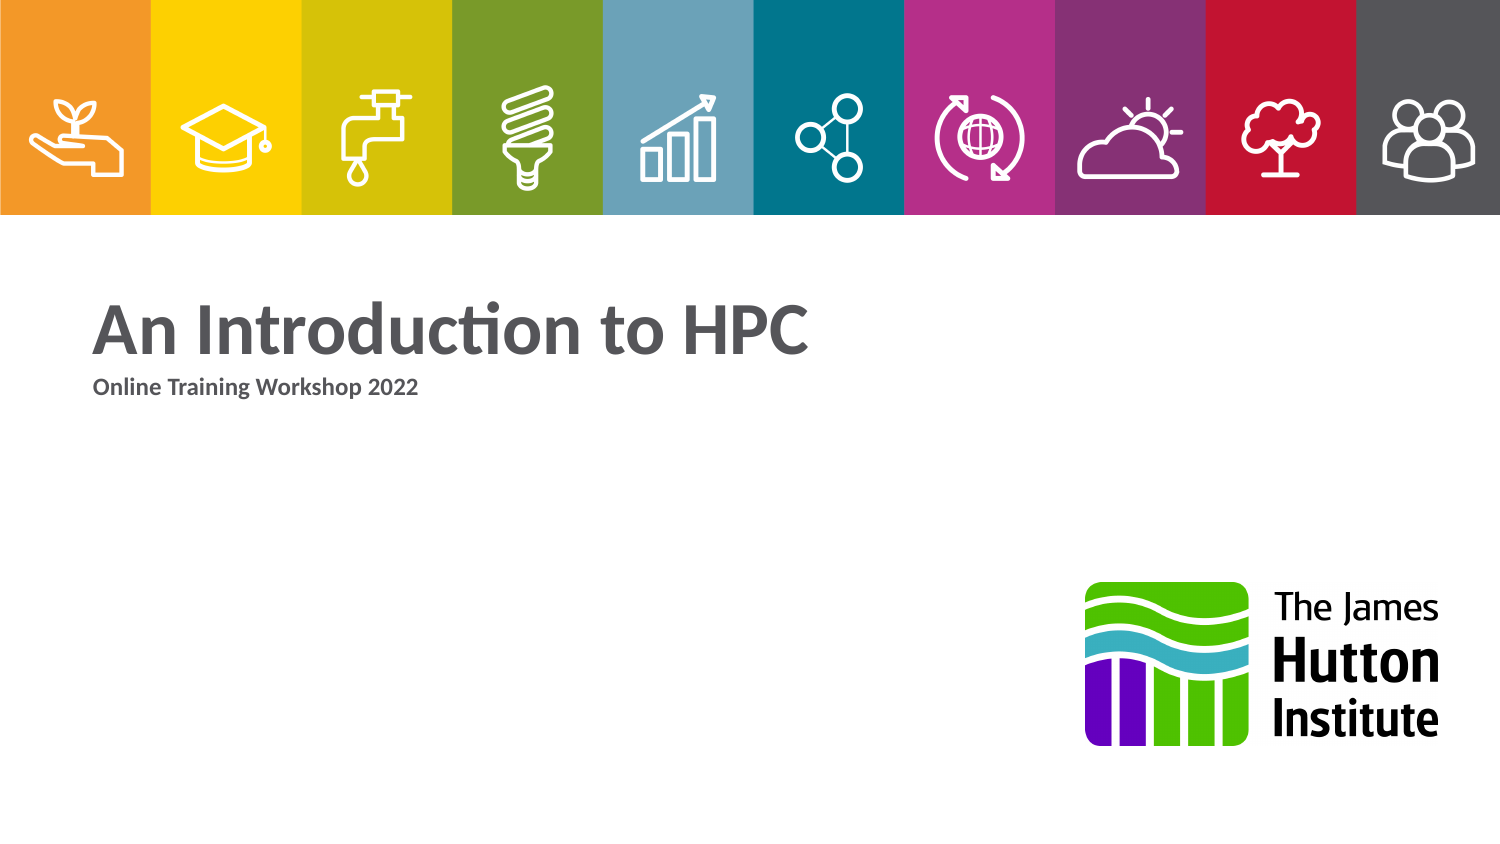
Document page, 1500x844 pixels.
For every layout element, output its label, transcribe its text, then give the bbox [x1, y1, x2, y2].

picture [0, 0, 1500, 215]
title An Introduction to HPC Online Training Workshop 2022 [77, 272, 1465, 409]
picture [1085, 582, 1438, 746]
